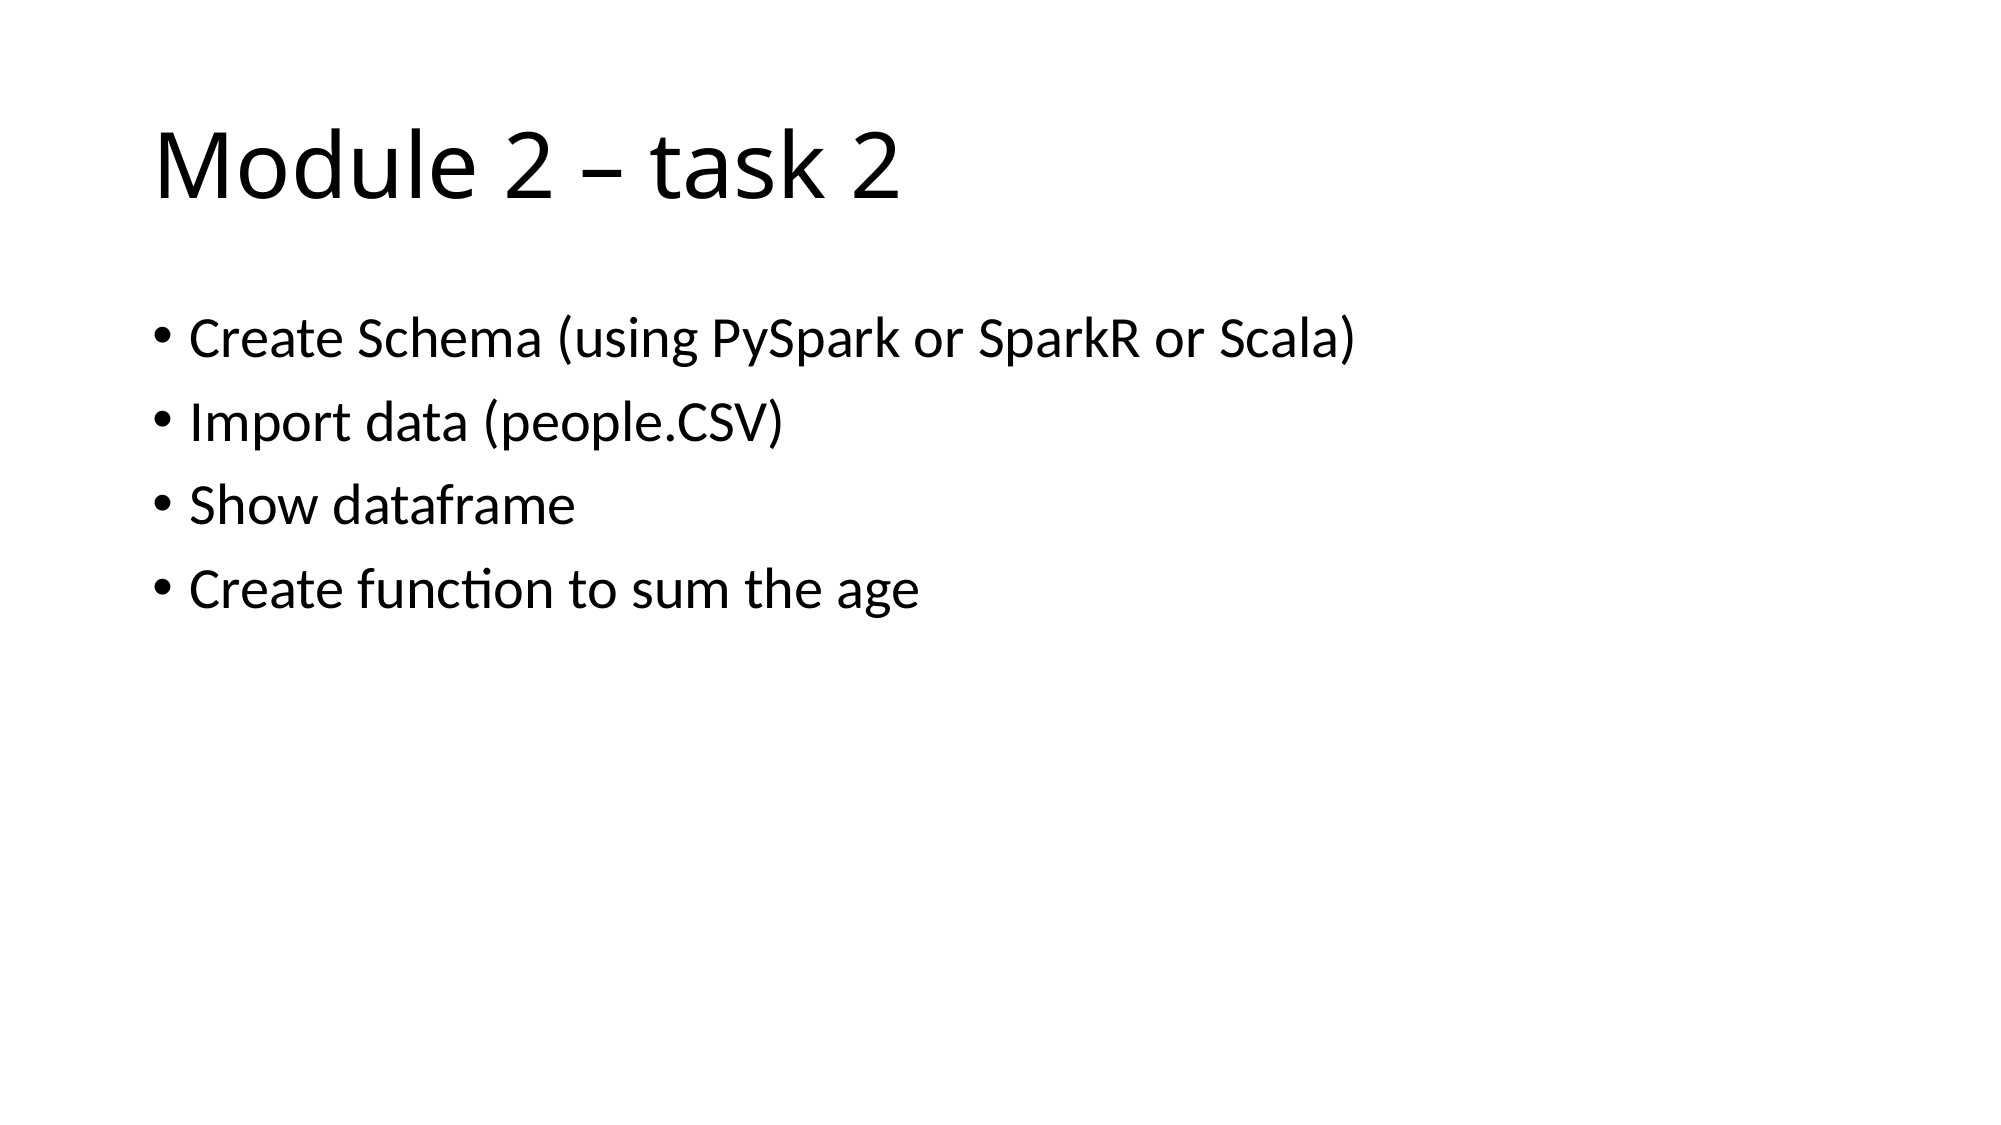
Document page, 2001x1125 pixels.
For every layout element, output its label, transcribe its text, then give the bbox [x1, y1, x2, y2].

title Module 2 – task 2 [137, 59, 1863, 278]
list Create Schema (using PySpark or SparkR or Scala) Import data (people.CSV) Show dataframe Create function to sum the age [137, 299, 1863, 1014]
